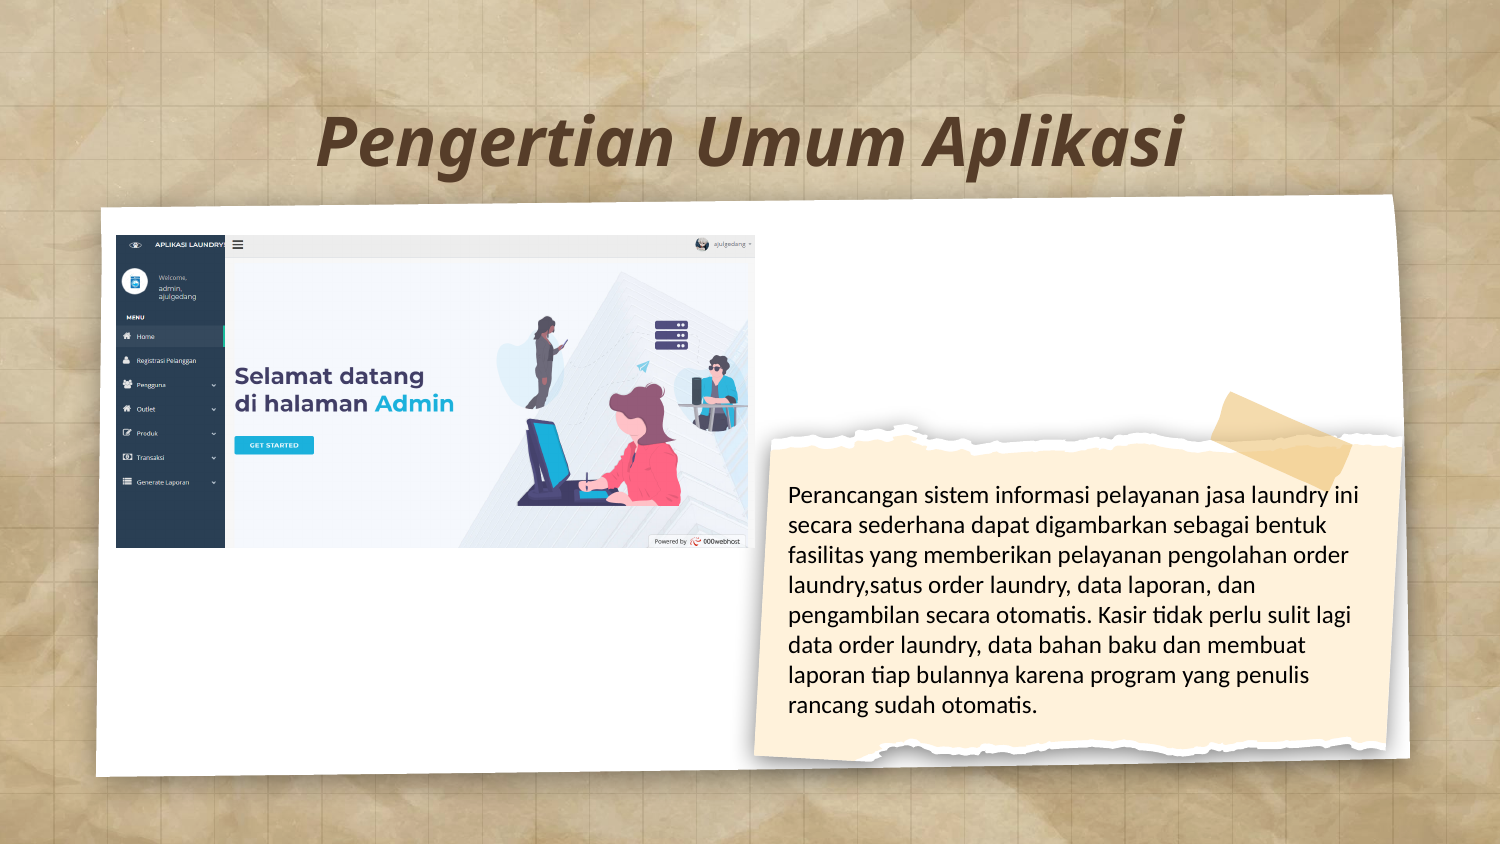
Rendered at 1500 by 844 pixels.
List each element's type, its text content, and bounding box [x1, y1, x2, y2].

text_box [753, 391, 1404, 791]
title Pengertian Umum Aplikasi [116, 83, 1384, 177]
picture [0, 0, 1500, 844]
